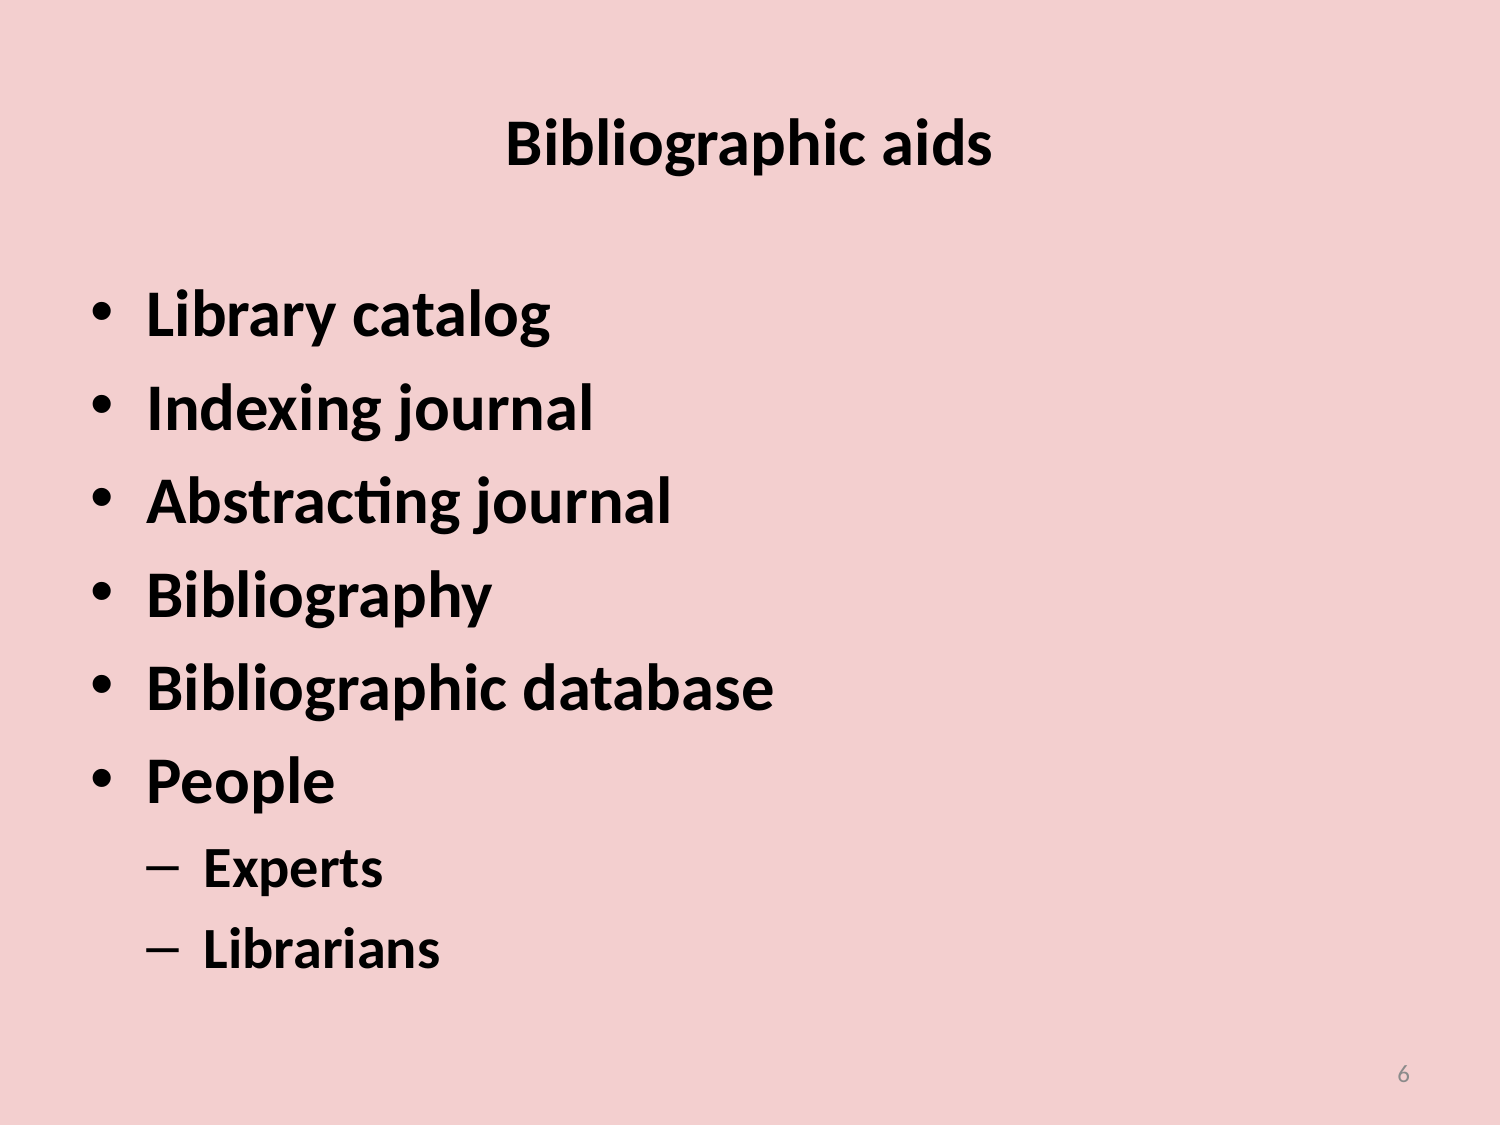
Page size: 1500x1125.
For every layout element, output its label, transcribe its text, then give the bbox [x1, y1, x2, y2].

list Library catalog Indexing journal Abstracting journal Bibliography Bibliographic database People Experts Librarians [74, 262, 1426, 1006]
title Bibliographic aids [74, 44, 1426, 233]
slide_number 6 [1074, 1042, 1425, 1103]
